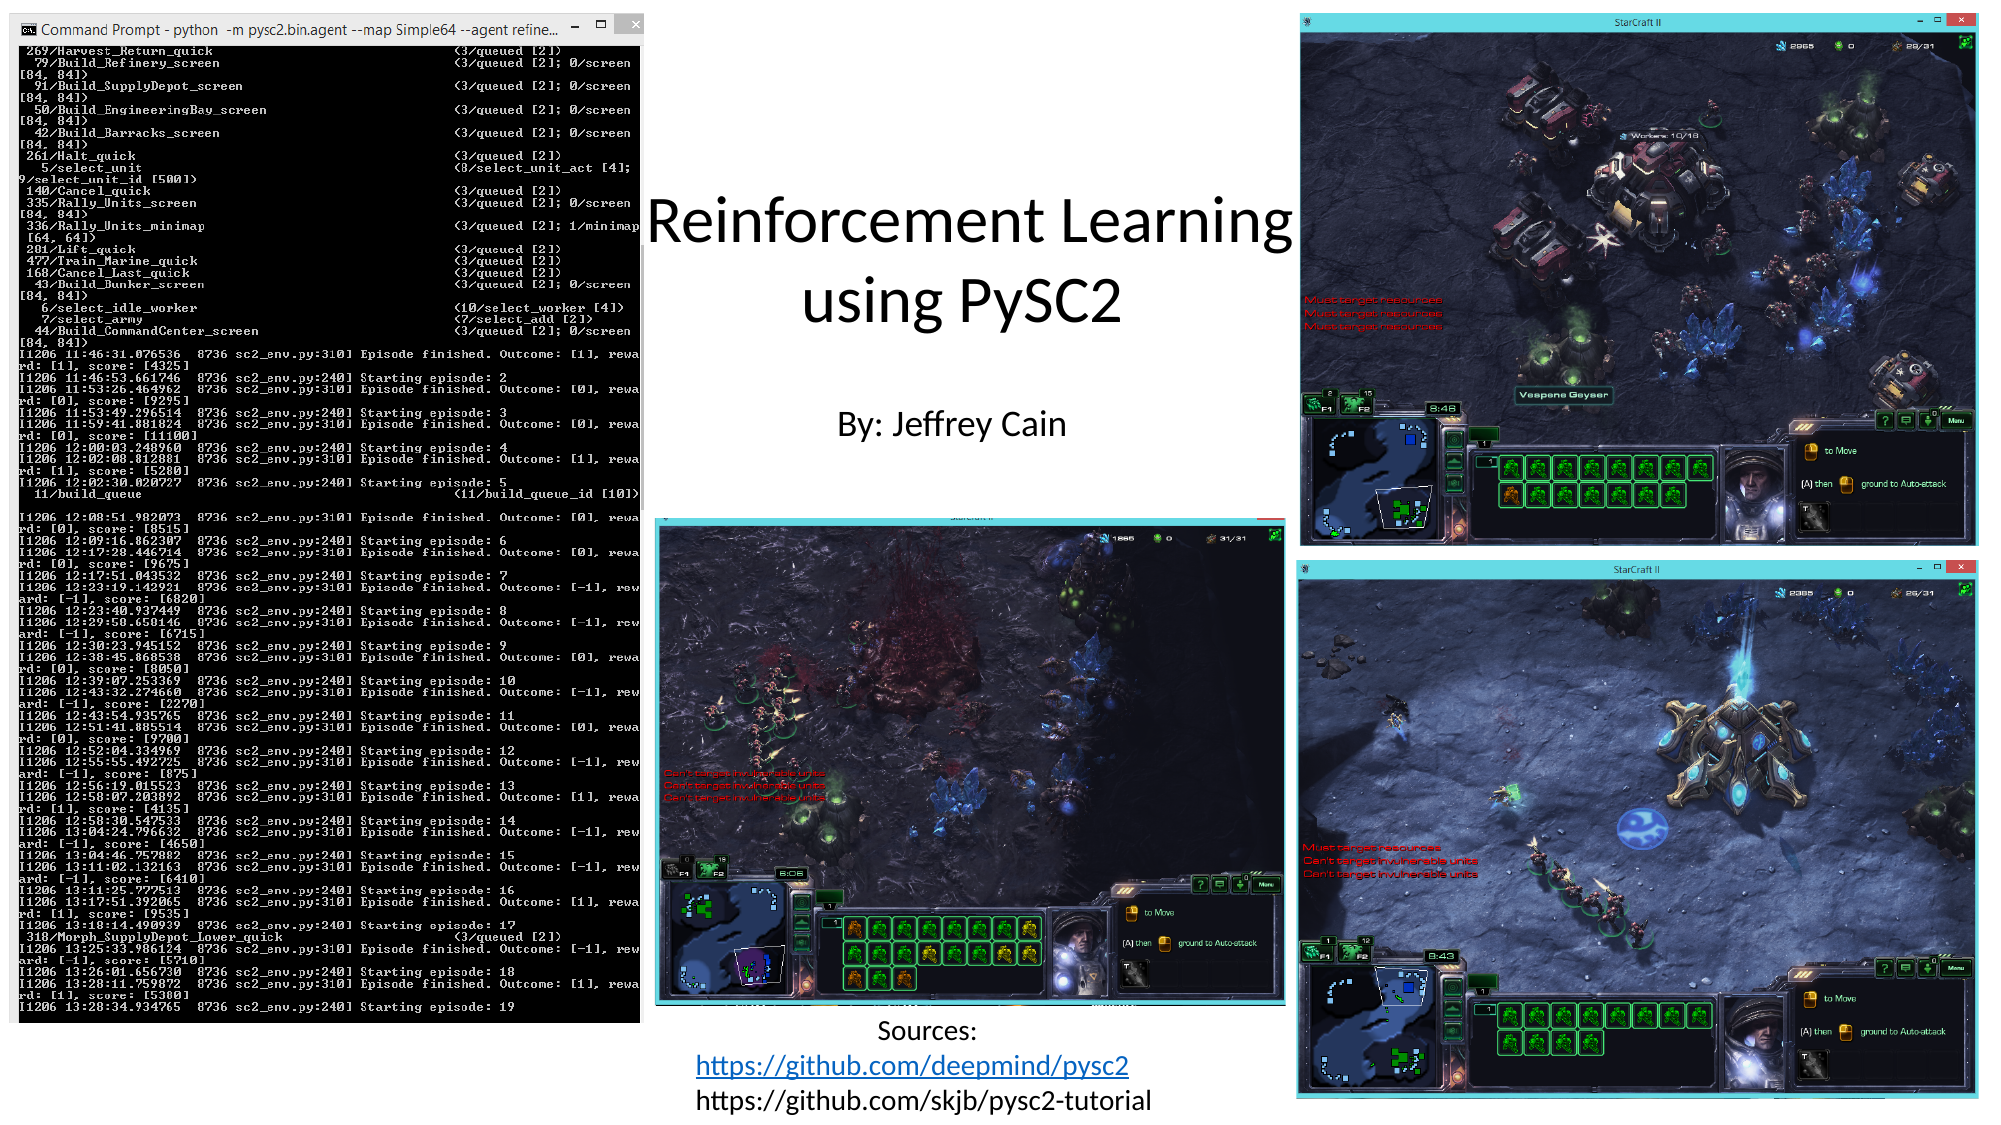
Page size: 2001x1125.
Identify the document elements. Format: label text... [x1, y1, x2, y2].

text_box By: Jeffrey Cain [822, 391, 1083, 452]
picture [9, 13, 644, 1023]
picture [654, 518, 1286, 1006]
picture [1296, 560, 1979, 1099]
text_box Sources: https://github.com/deepmind/pysc2 https://github.com/skjb/pysc2-tutorial [680, 1006, 1182, 1124]
text_box Reinforcement Learning using PySC2 [644, 168, 1299, 389]
picture [1299, 13, 1979, 546]
